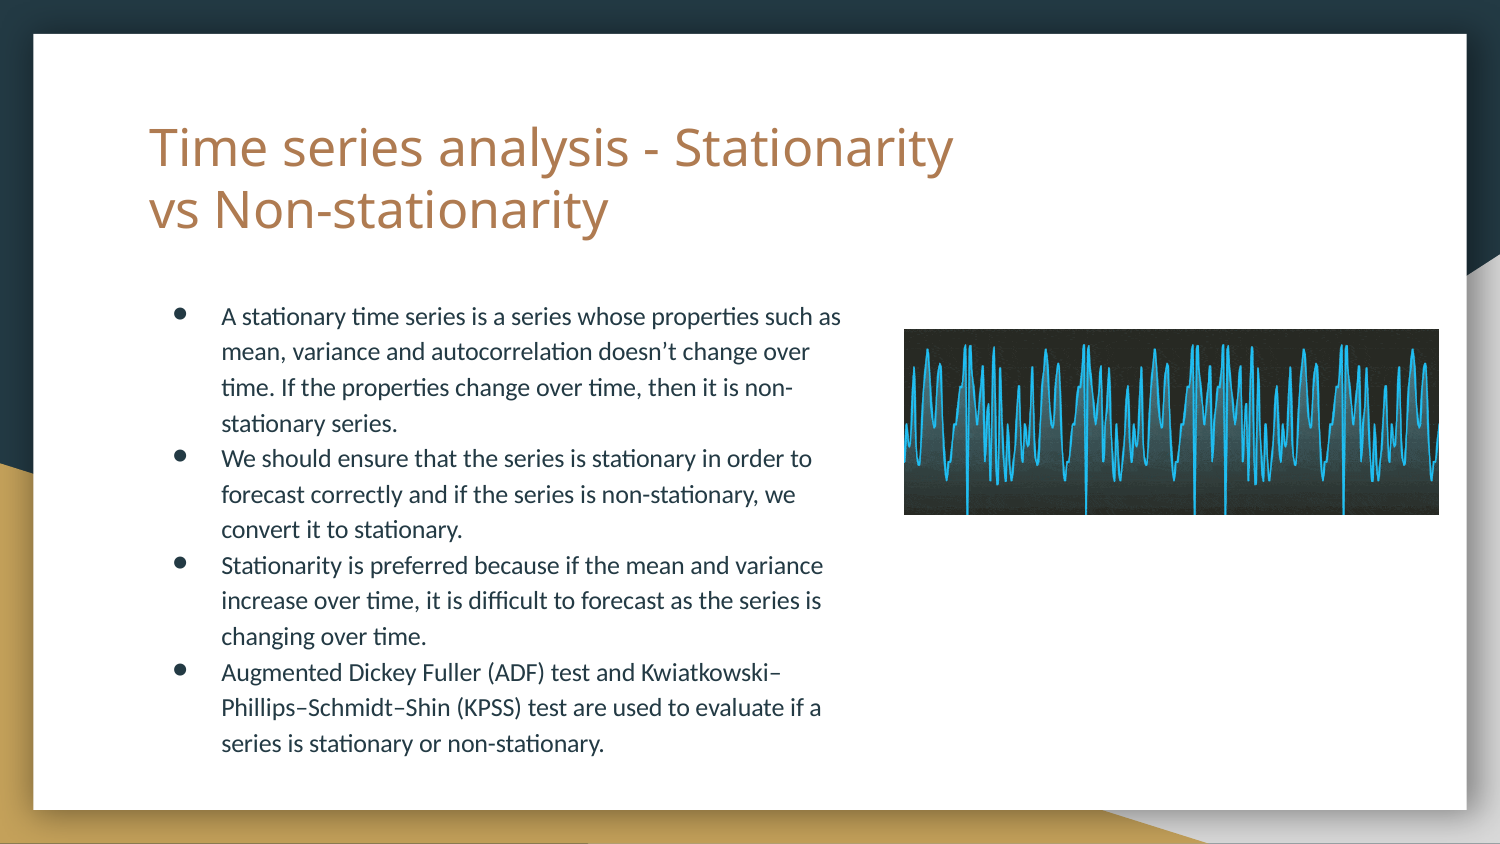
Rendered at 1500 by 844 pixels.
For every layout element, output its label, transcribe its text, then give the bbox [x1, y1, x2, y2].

title Time series analysis - Stationarity vs Non-stationarity [134, 99, 1013, 257]
list A stationary time series is a series whose properties such as mean, variance and autocorrelation doesn’t change over time. If the properties change over time, then it is non-stationary series. We should ensure that the series is stationary in order to forecast correctly and if the series is non-stationary, we convert it to stationary. Stationarity is preferred because if the mean and variance increase over time, it is difficult to forecast as the series is changing over time. Augmented Dickey Fuller (ADF) test and Kwiatkowski–Phillips–Schmidt–Shin (KPSS) test are used to evaluate if a series is stationary or non-stationary. [134, 279, 869, 774]
picture [904, 329, 1439, 515]
